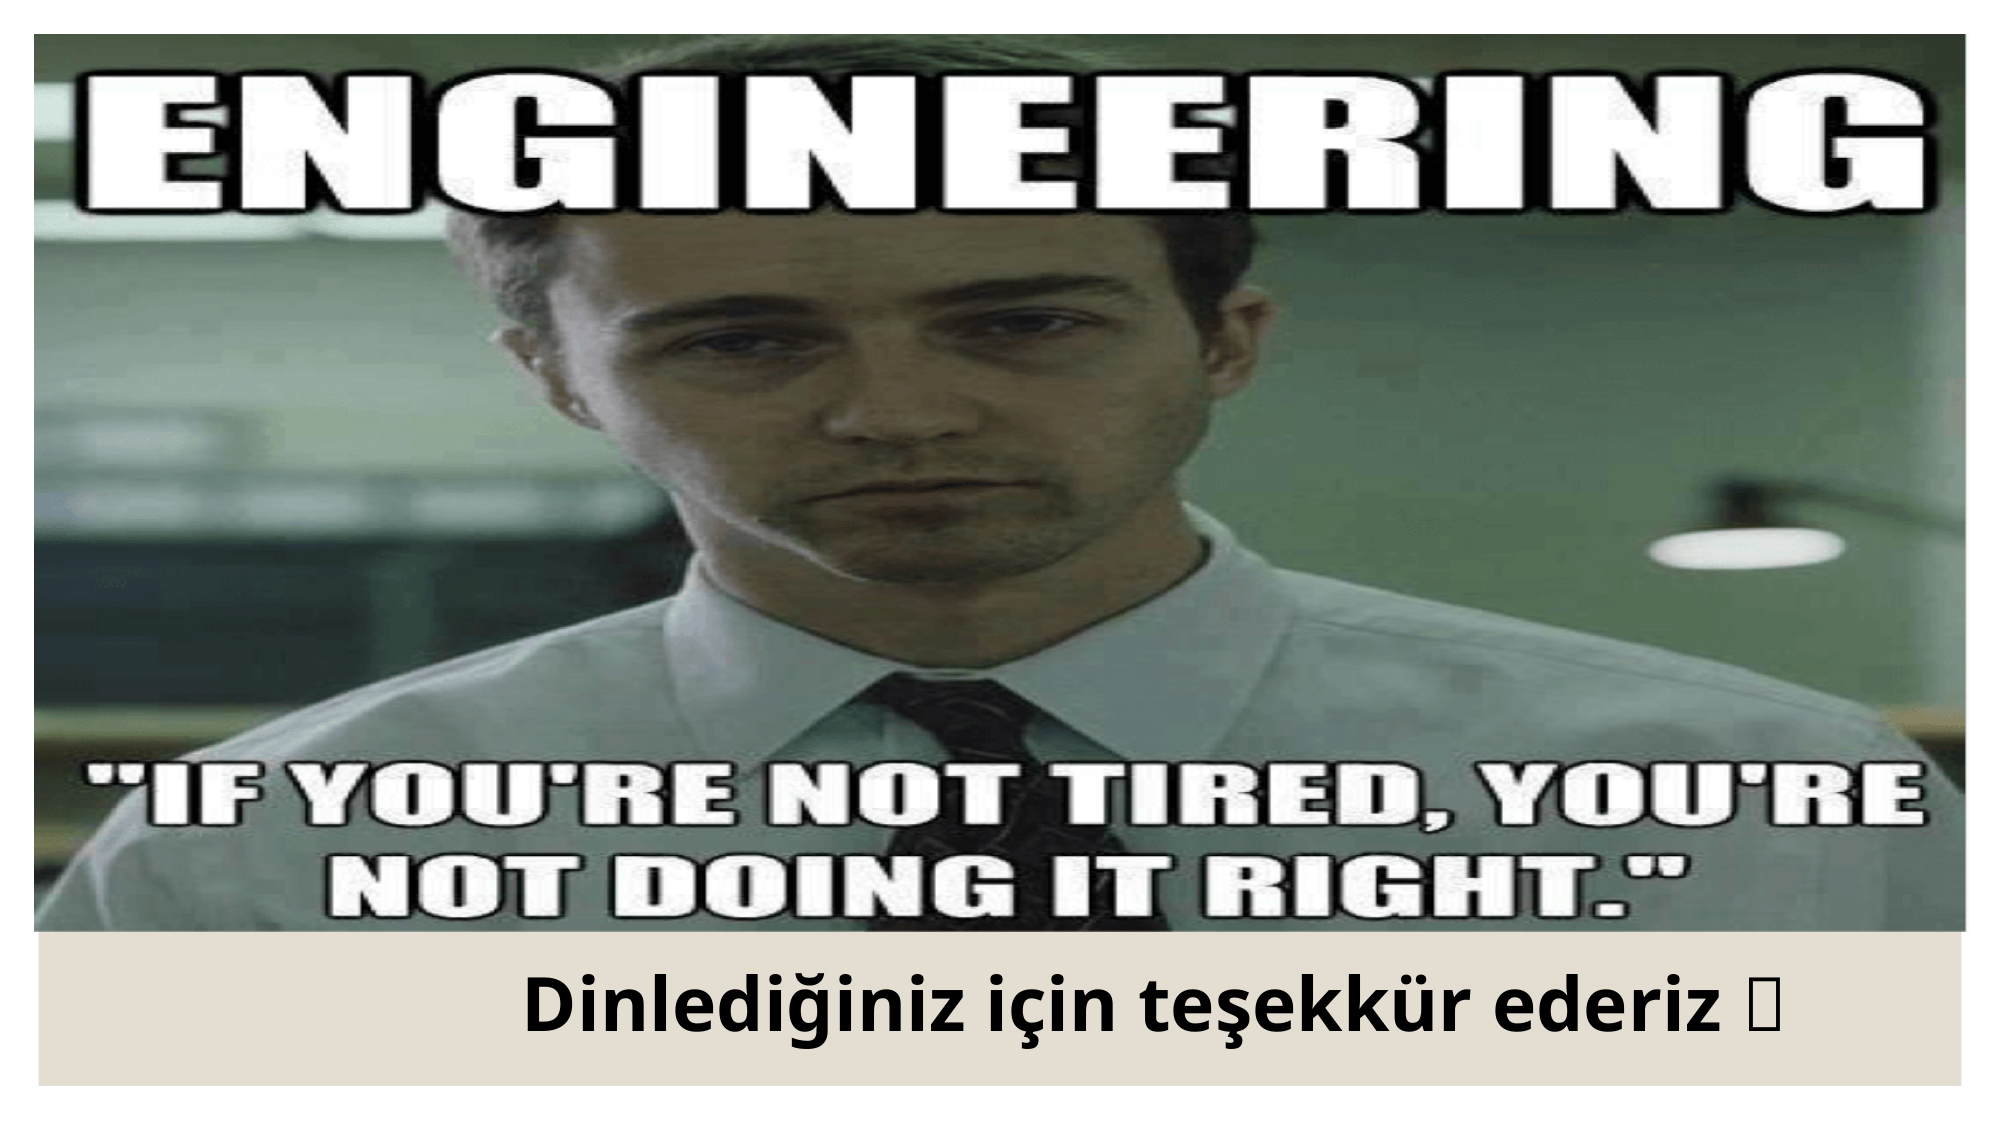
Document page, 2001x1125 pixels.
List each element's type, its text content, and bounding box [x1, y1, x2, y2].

text_box Dinlediğiniz için teşekkür ederiz  [506, 949, 1825, 1055]
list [34, 34, 1969, 932]
